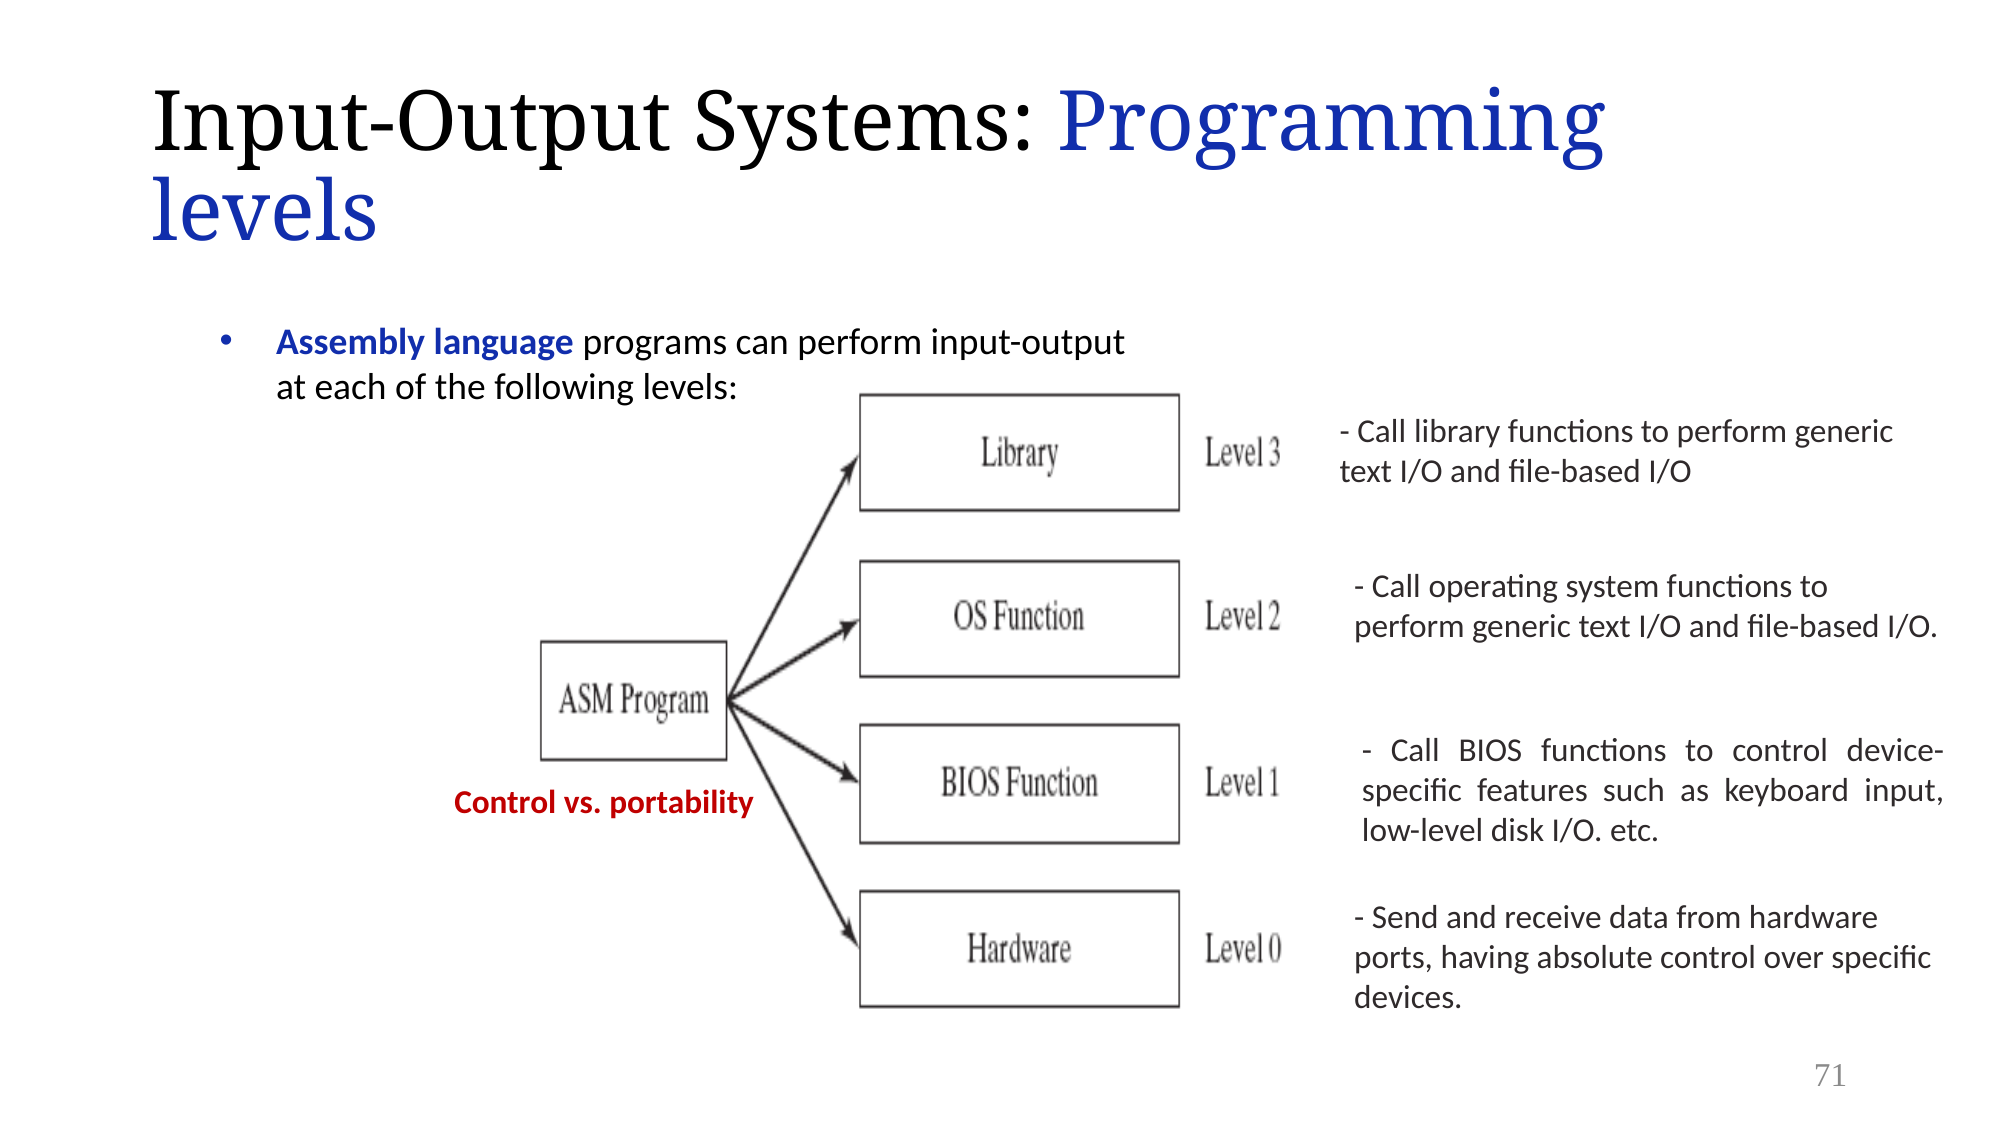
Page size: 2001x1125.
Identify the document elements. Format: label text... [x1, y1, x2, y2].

text_box Assembly language programs can perform input-output at each of the following levels: [204, 294, 1178, 430]
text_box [437, 373, 1960, 1041]
slide_number 71 [1412, 1042, 1863, 1103]
title Input-Output Systems: Programming levels [137, 59, 1863, 278]
